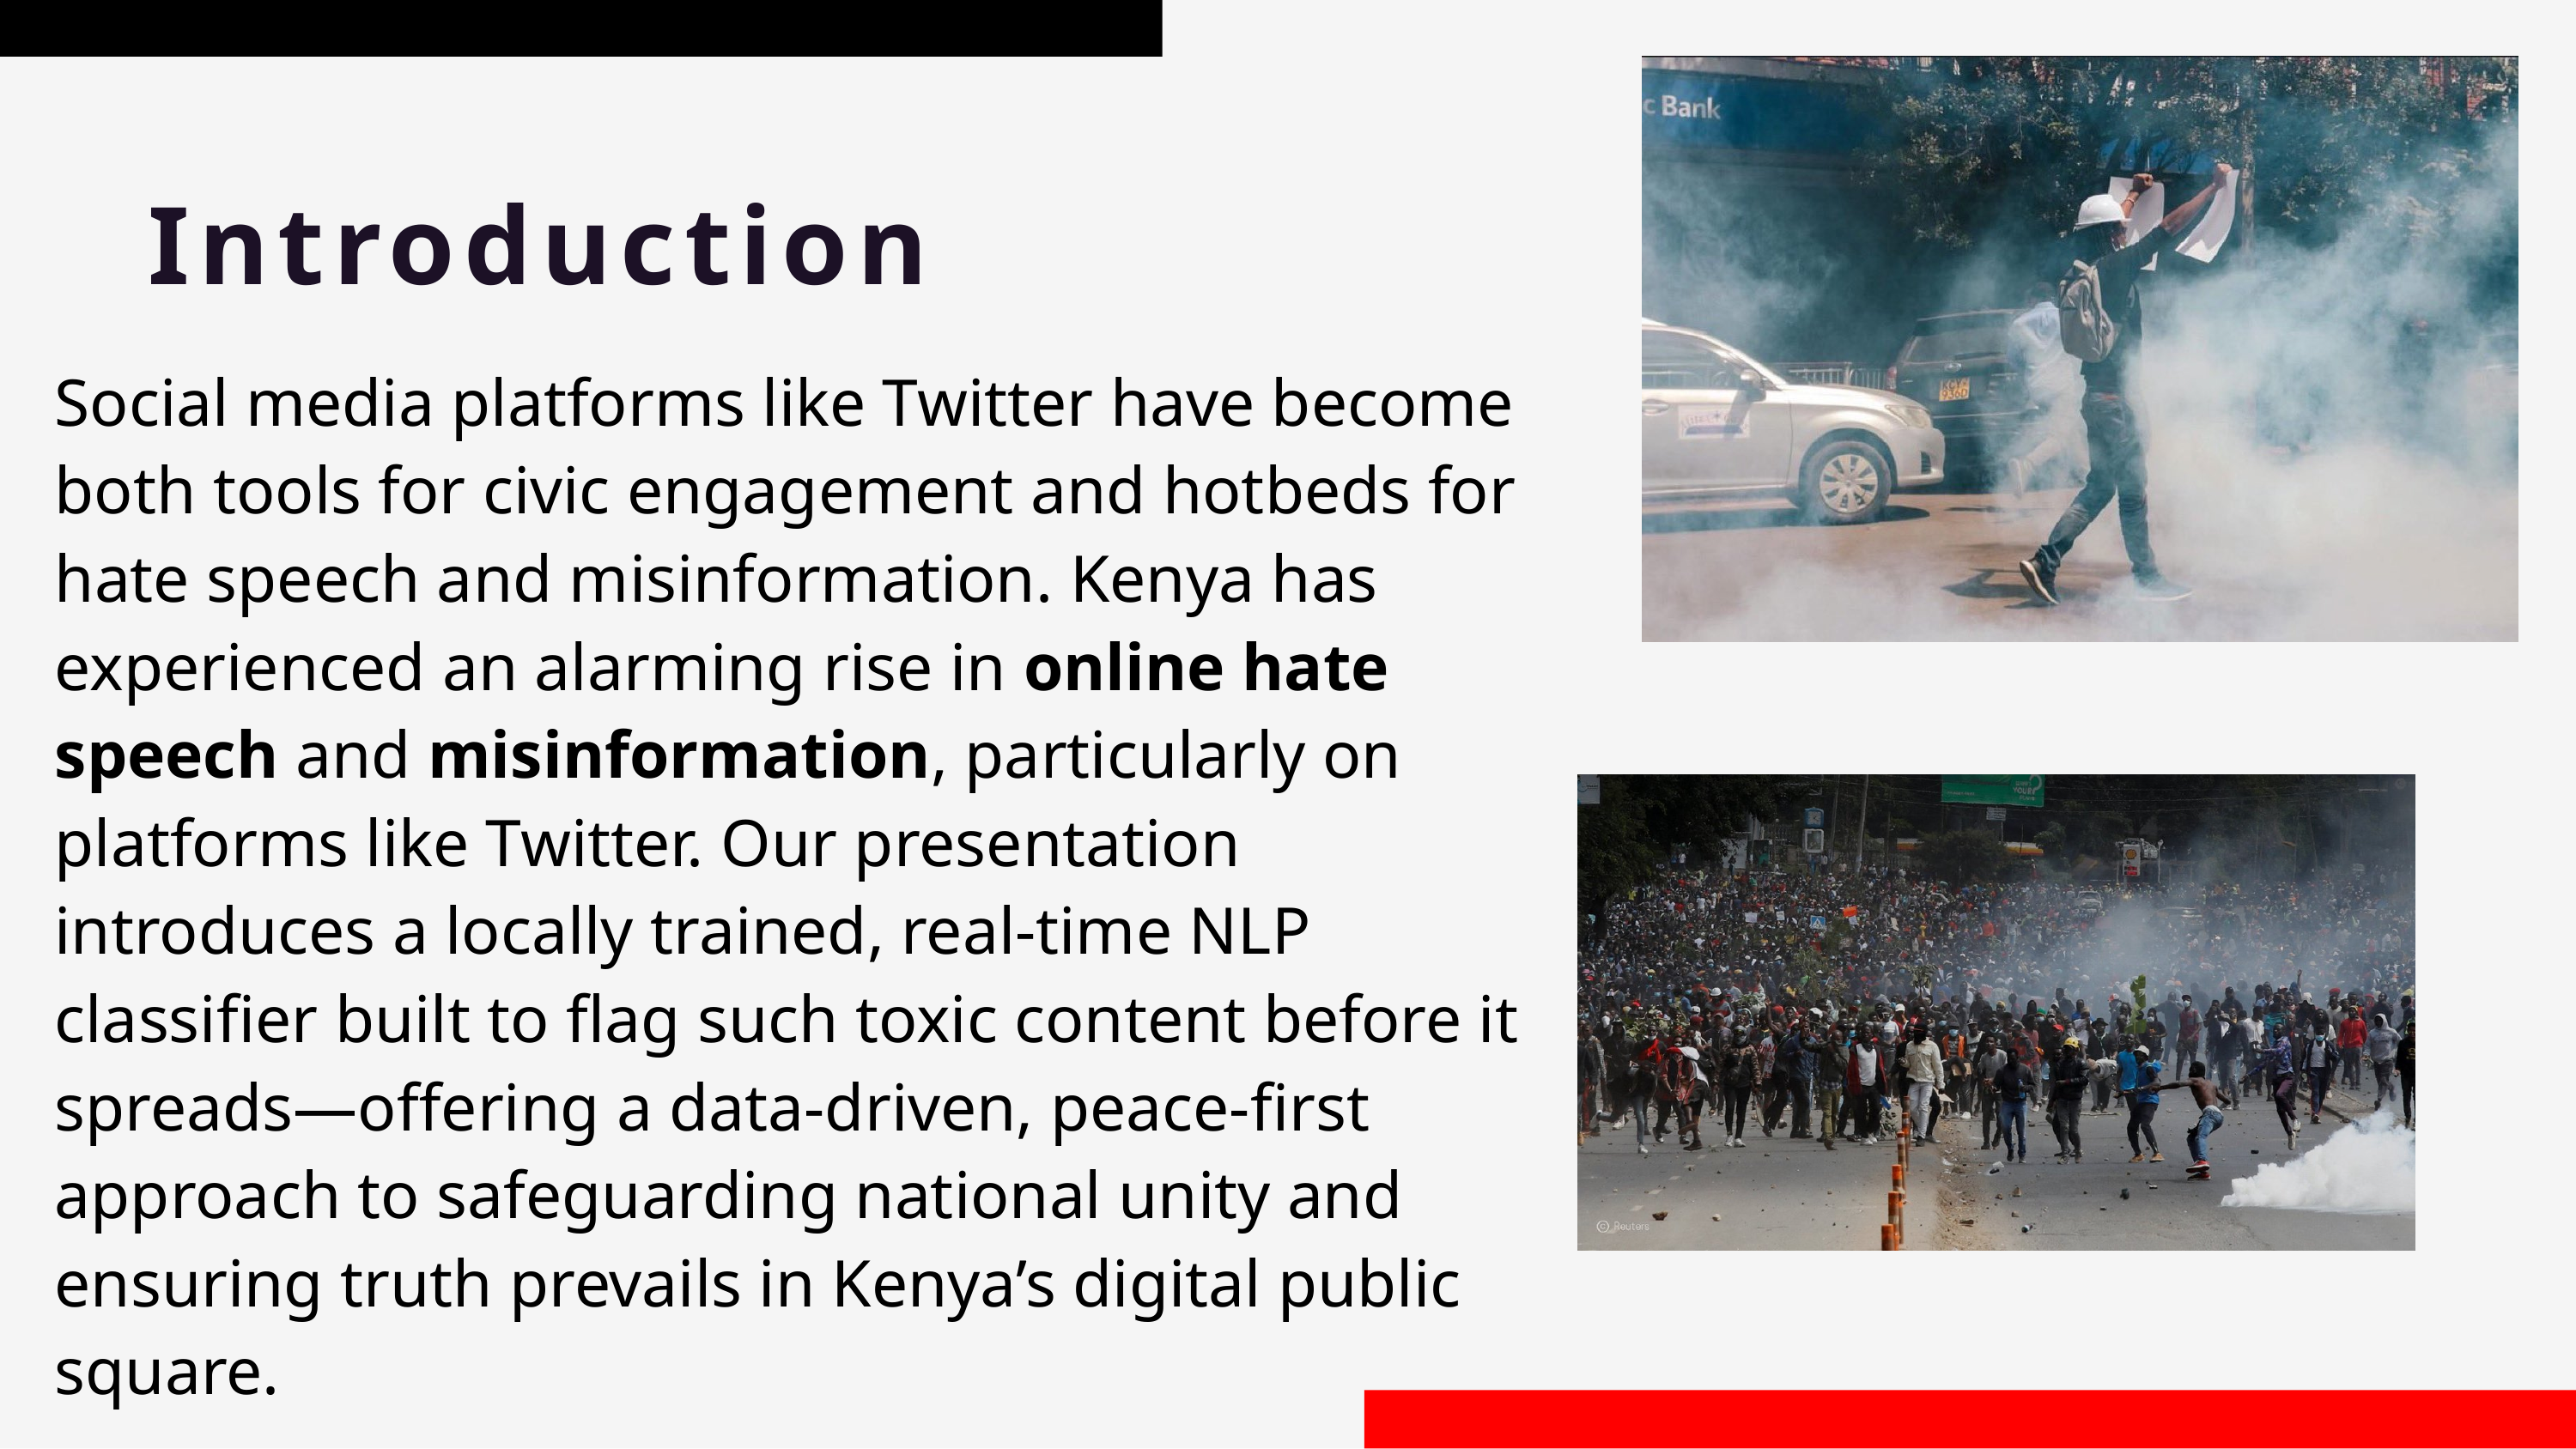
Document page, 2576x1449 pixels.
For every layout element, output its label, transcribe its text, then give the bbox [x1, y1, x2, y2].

text_box Social media platforms like Twitter have become both tools for civic engagement and hotbeds for hate speech and misinformation. Kenya has experienced an alarming rise in online hate speech and misinformation, particularly on platforms like Twitter. Our presentation introduces a locally trained, real-time NLP classifier built to flag such toxic content before it spreads—offering a data-driven, peace-first approach to safeguarding national unity and ensuring truth prevails in Kenya’s digital public square. [52, 349, 1522, 1408]
text_box [0, 0, 1163, 57]
picture [1577, 773, 2415, 1251]
text_box [1364, 1390, 2576, 1449]
title Introduction [146, 175, 1017, 349]
picture [1642, 56, 2518, 642]
